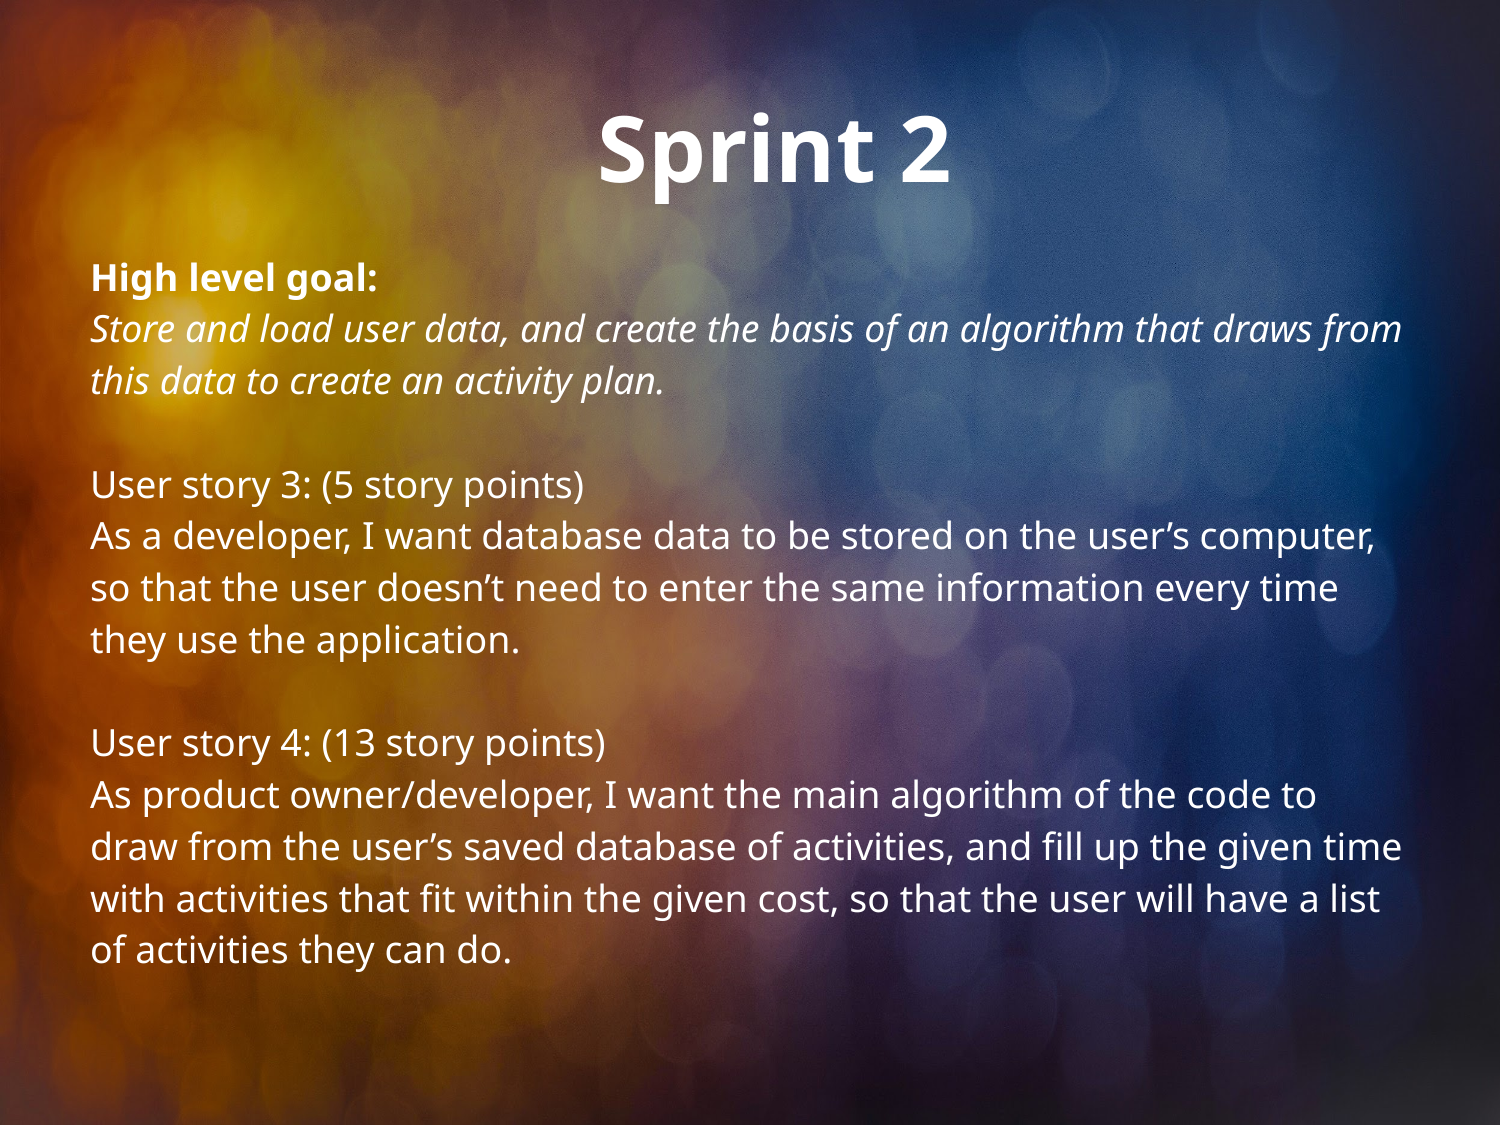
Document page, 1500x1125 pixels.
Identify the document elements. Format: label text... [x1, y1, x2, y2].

title Sprint 2 [99, 51, 1450, 240]
picture [0, 0, 1500, 1125]
list High level goal: Store and load user data, and create the basis of an algorithm that draws from this data to create an activity plan. User story 3: (5 story points) As a developer, I want database data to be stored on the user’s computer, so that the user doesn’t need to enter the same information every time they use the application. User story 4: (13 story points) As product owner/developer, I want the main algorithm of the code to draw from the user’s saved database of activities, and fill up the given time with activities that fit within the given cost, so that the user will have a list of activities they can do. [75, 239, 1425, 1093]
